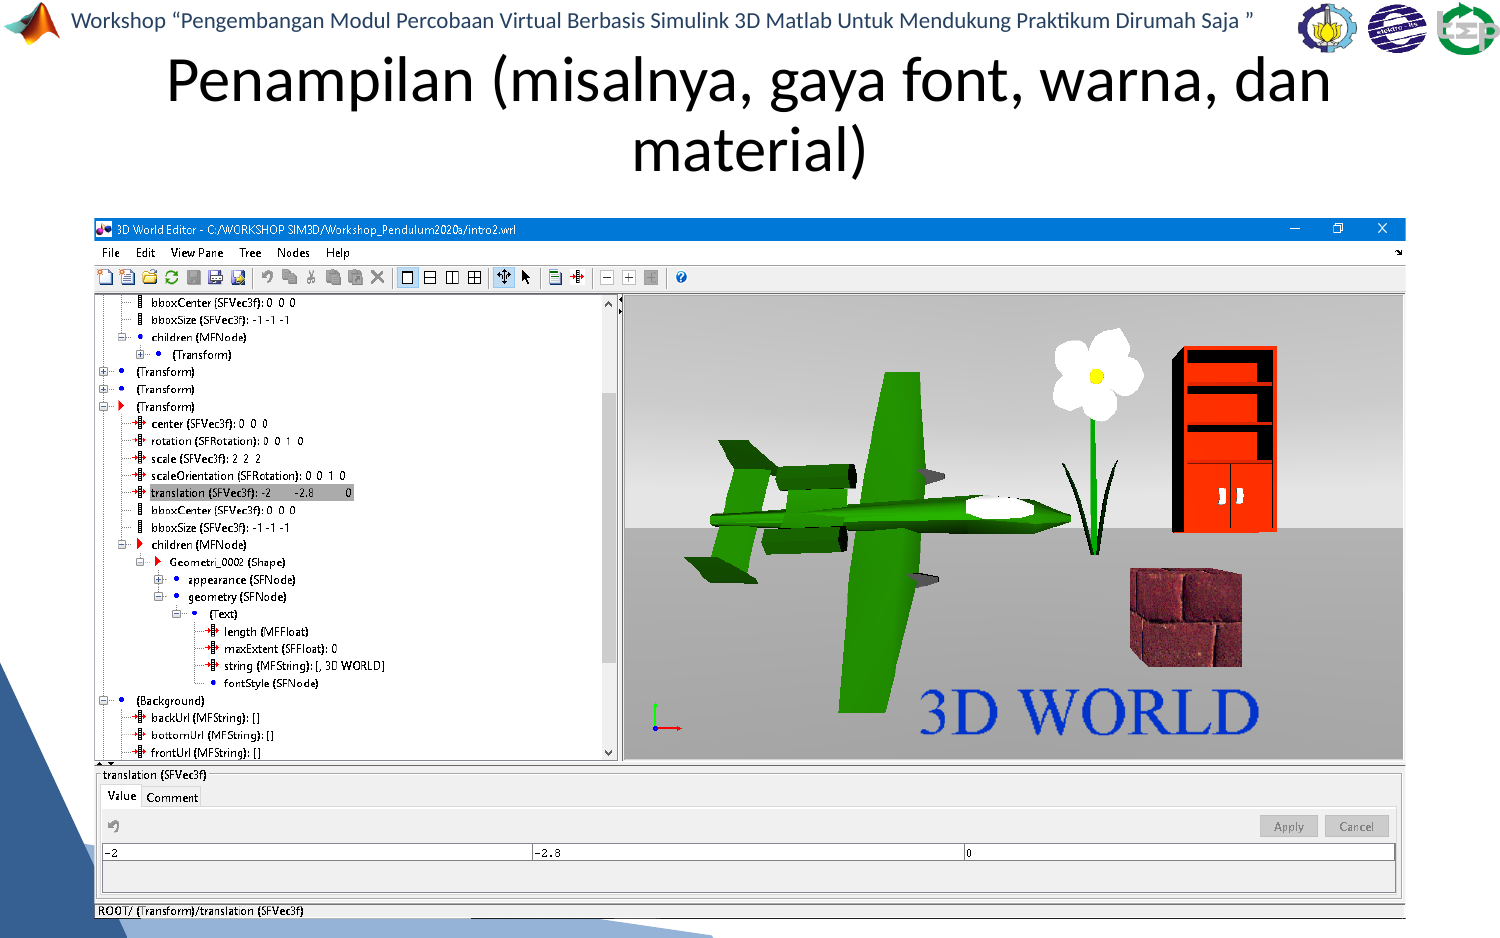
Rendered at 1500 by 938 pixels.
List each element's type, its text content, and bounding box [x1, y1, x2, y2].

picture [1294, 0, 1360, 37]
picture [1365, 2, 1429, 54]
title Penampilan (misalnya, gaya font, warna, dan material) [75, 37, 1425, 194]
picture [3, 2, 60, 45]
picture [94, 218, 1406, 920]
picture [1437, 2, 1500, 55]
